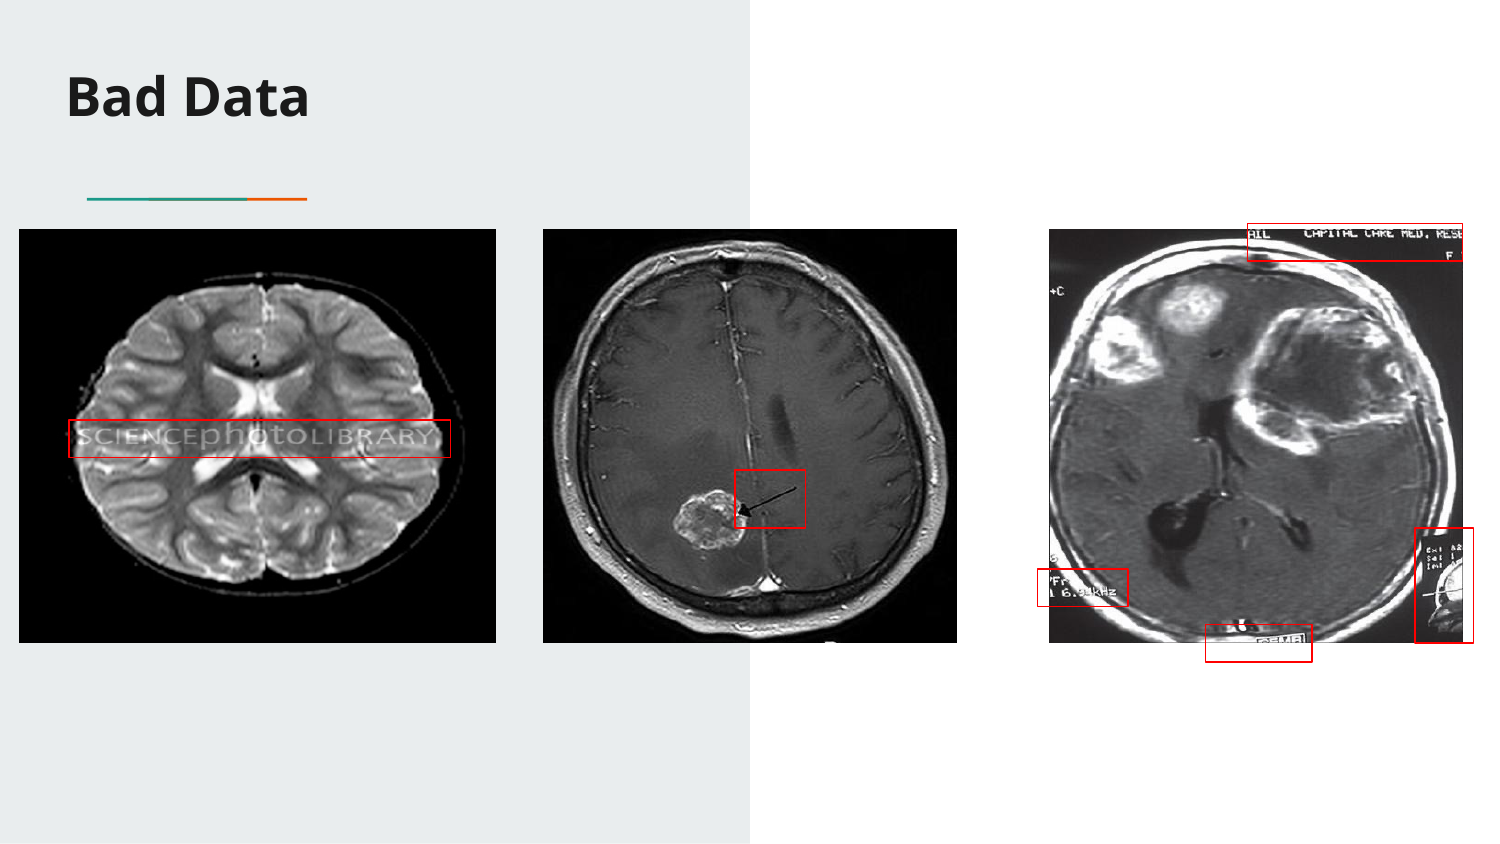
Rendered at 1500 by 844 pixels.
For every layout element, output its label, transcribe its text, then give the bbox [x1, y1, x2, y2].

picture [19, 229, 496, 644]
text_box [1467, 528, 1474, 644]
picture [542, 229, 957, 644]
text_box [1205, 652, 1313, 663]
text_box [1037, 568, 1043, 607]
text_box [1247, 223, 1463, 228]
picture [1048, 229, 1463, 644]
title Bad Data [49, 46, 887, 324]
